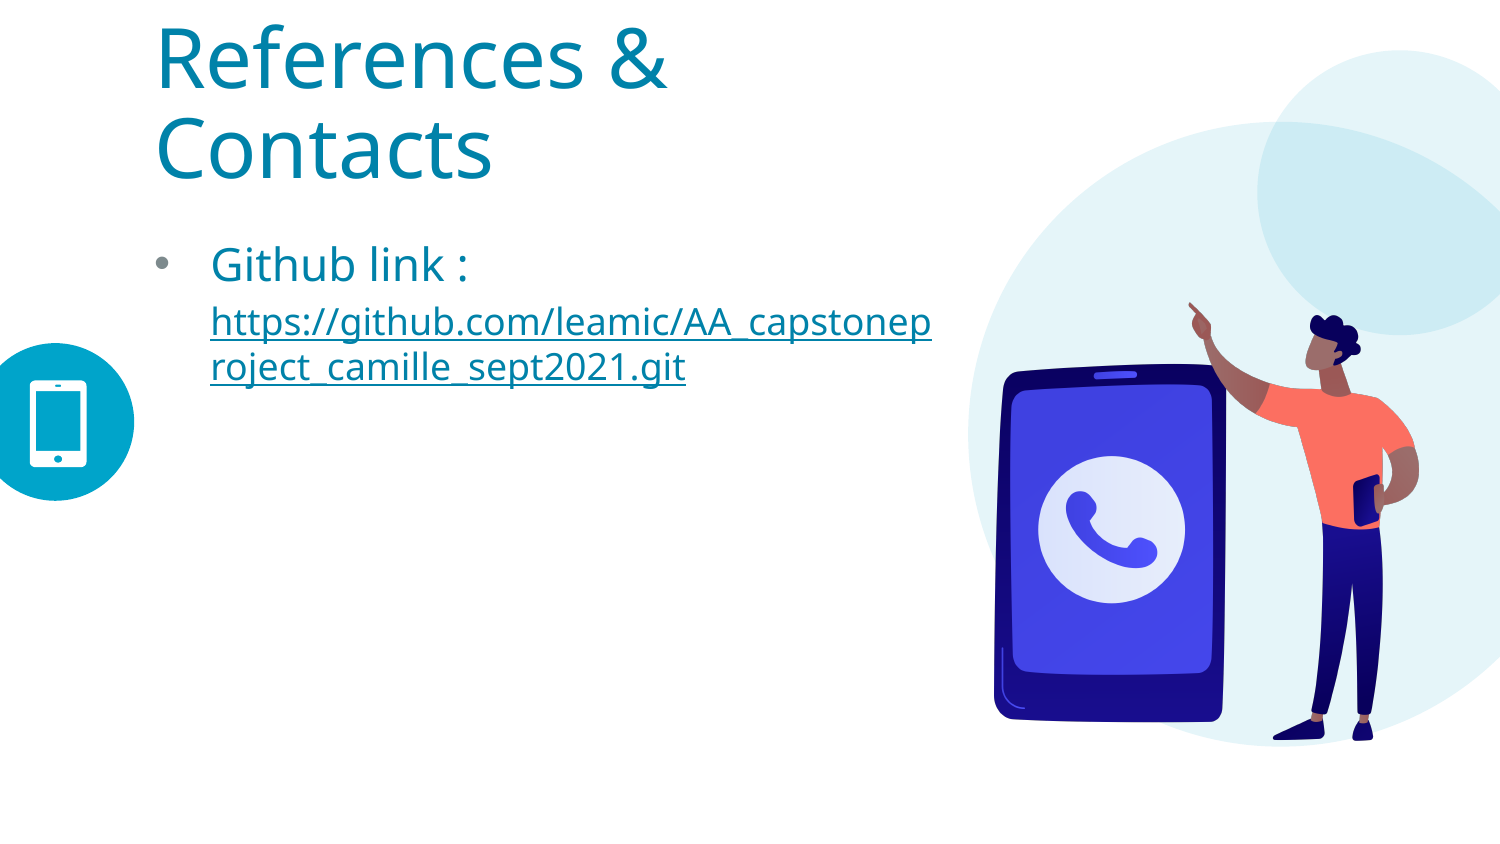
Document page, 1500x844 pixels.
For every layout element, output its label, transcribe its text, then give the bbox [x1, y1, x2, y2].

title References & Contacts [154, 112, 938, 197]
subtitle Github link : https://github.com/leamic/AA_capstoneproject_camille_sept2021.git [154, 227, 938, 285]
text_box [1, 342, 133, 522]
text_box [29, 380, 87, 468]
picture [993, 301, 1420, 741]
